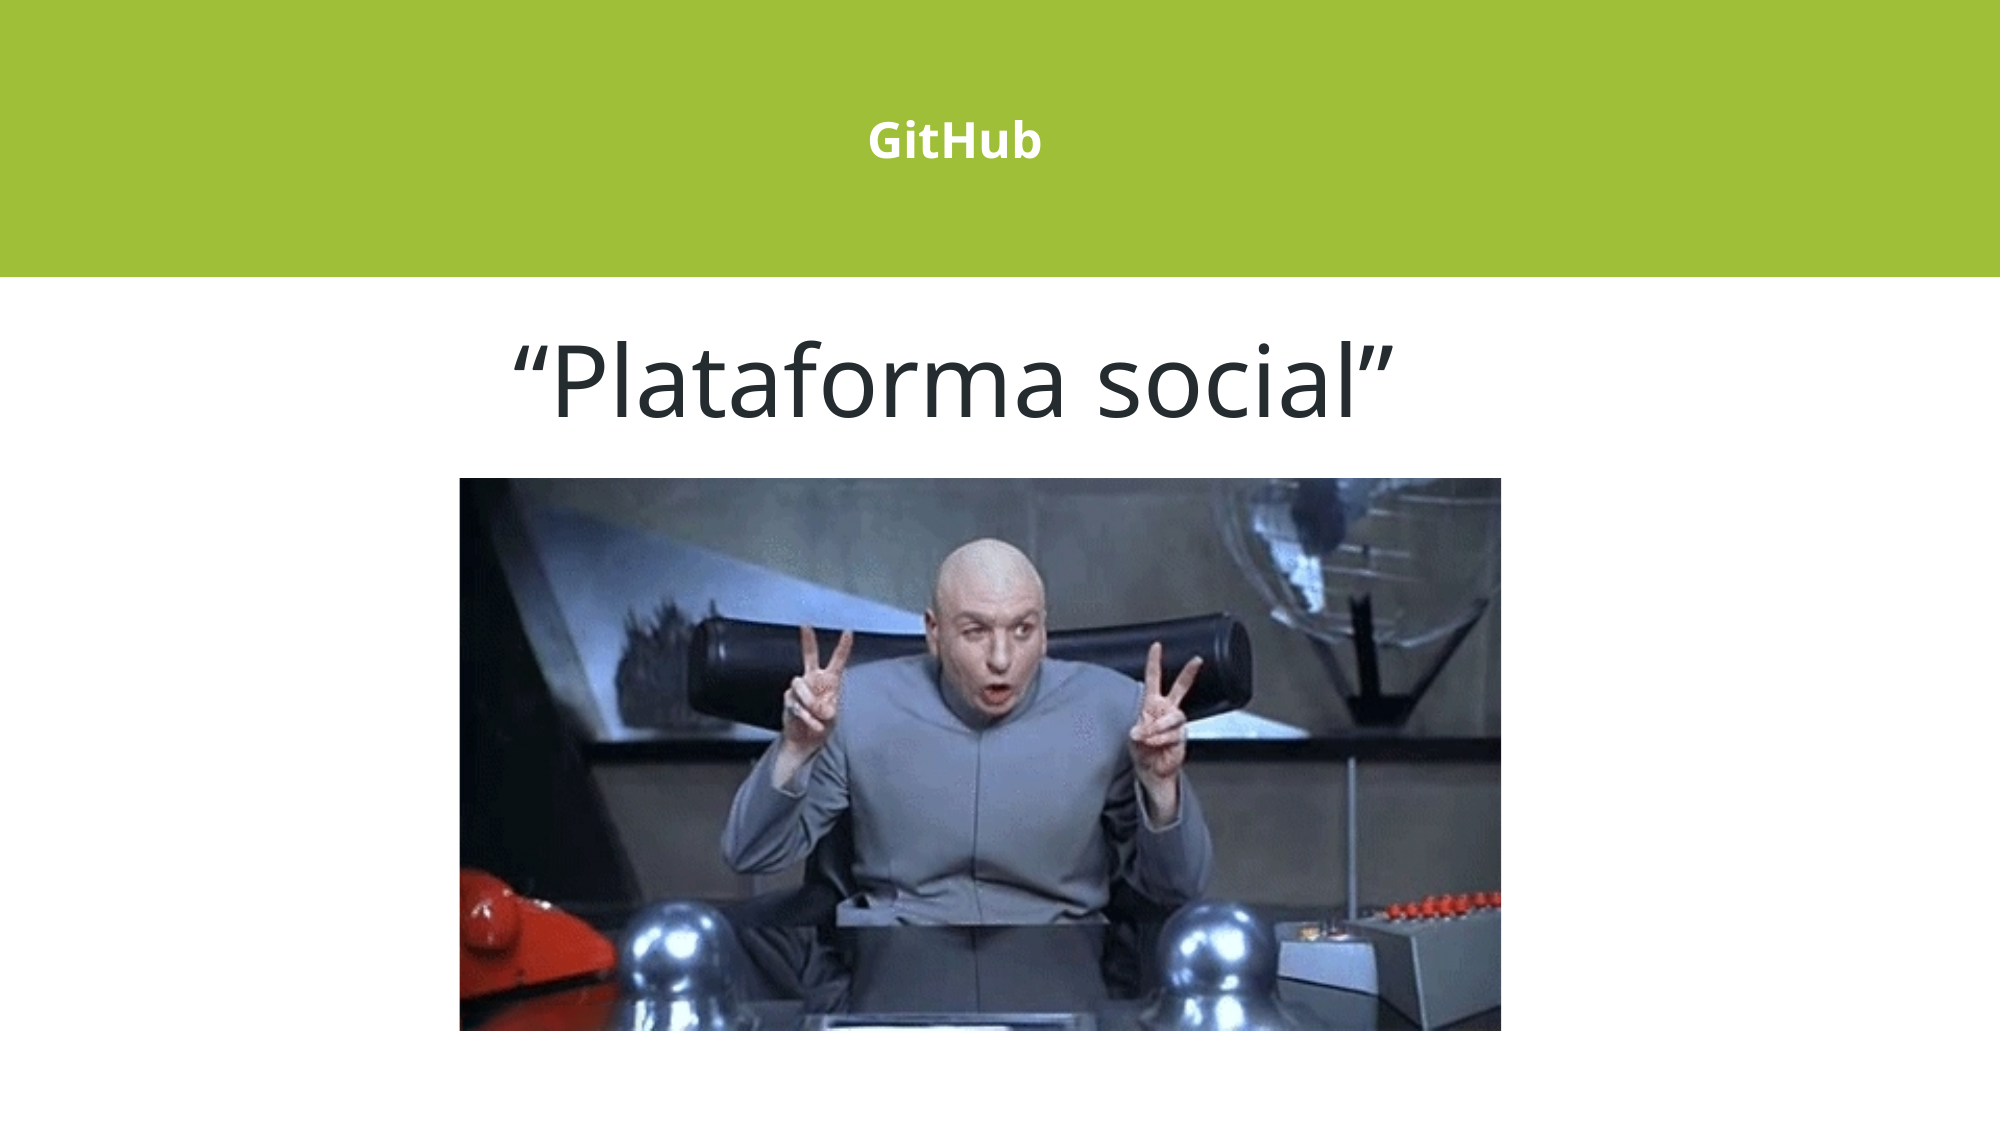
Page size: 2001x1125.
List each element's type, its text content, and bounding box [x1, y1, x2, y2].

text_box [459, 478, 1502, 1031]
text_box GitHub [454, 100, 1457, 176]
text_box “Plataforma social” [498, 309, 1502, 445]
text_box [0, 0, 2000, 278]
